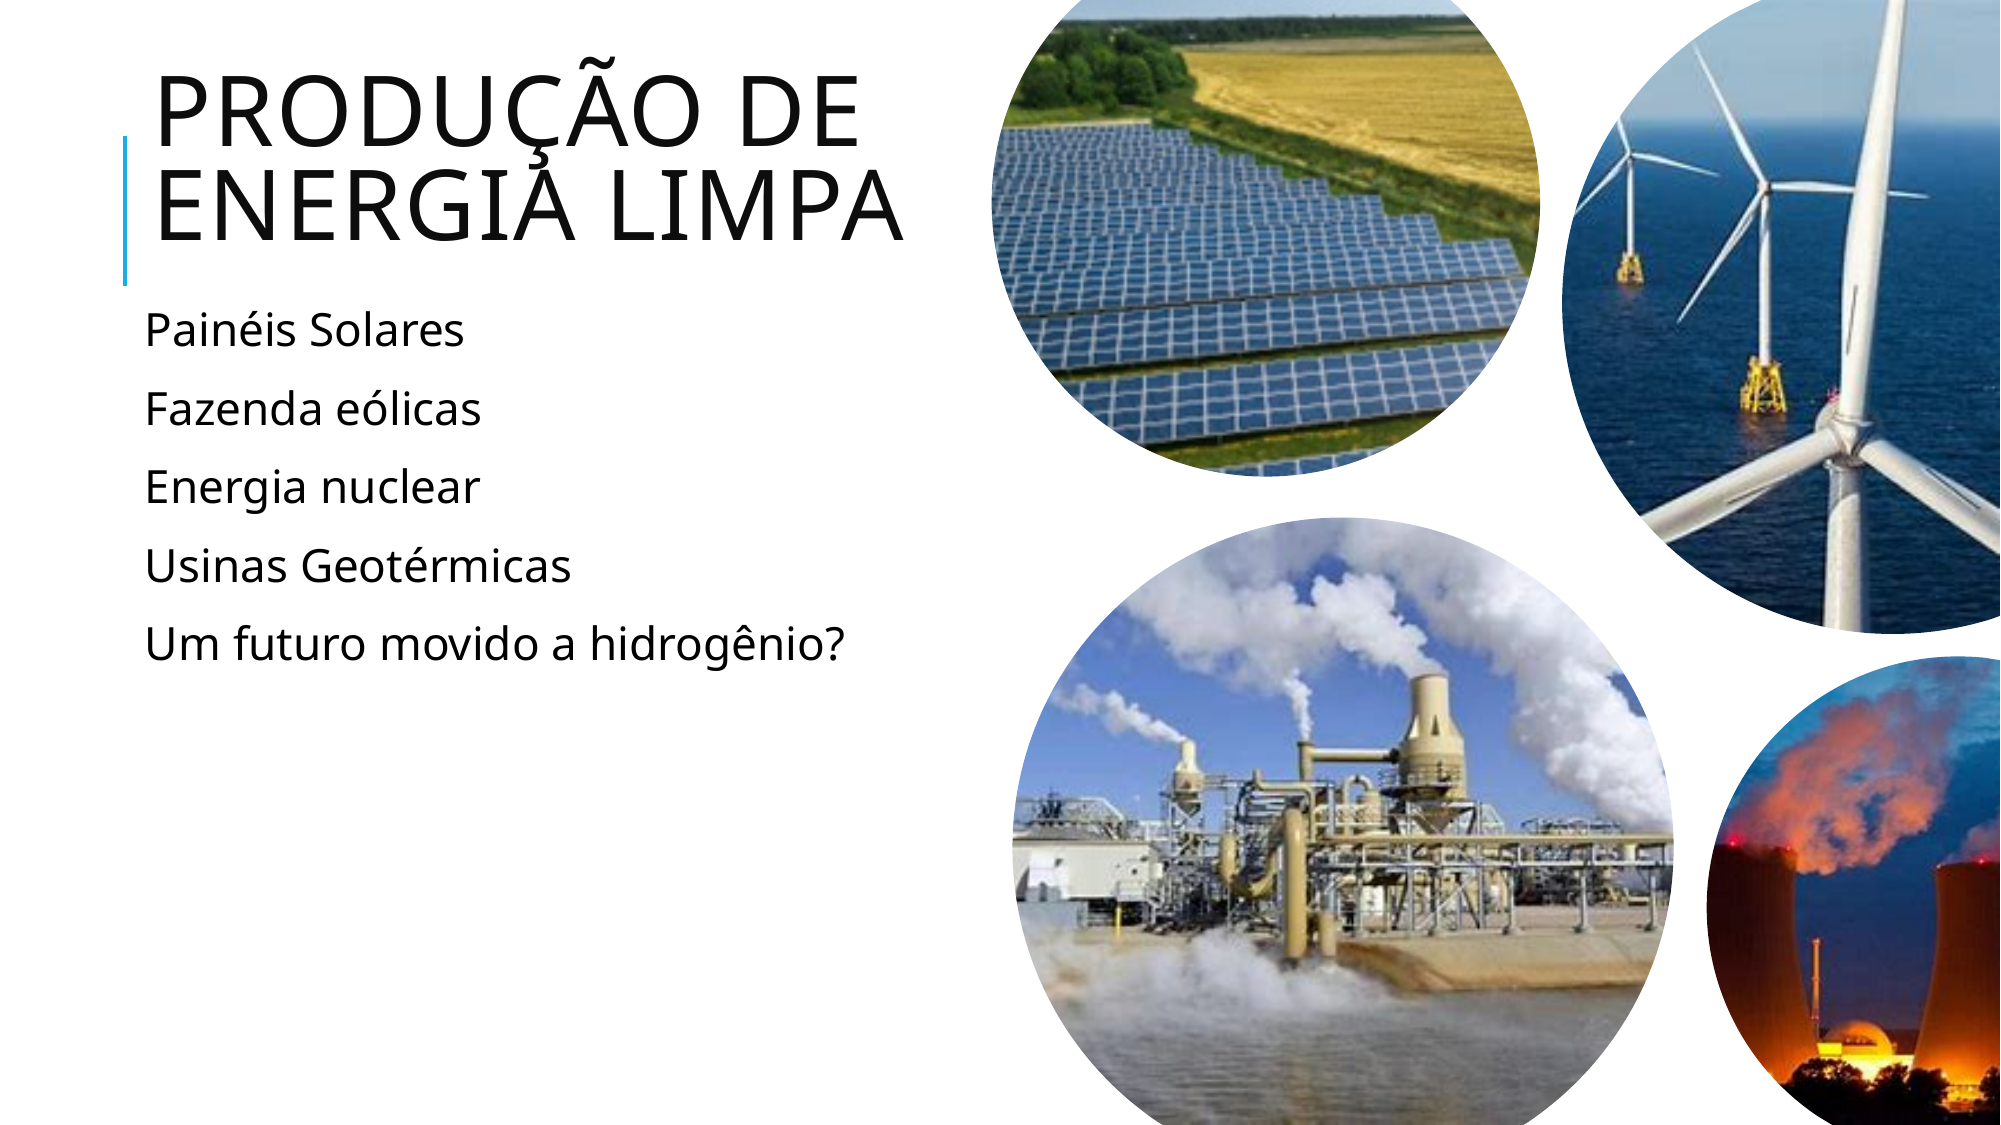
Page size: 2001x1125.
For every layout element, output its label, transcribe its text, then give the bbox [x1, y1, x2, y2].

title Produção de energia limpa [137, 56, 925, 275]
picture [1012, 0, 2000, 1125]
list Painéis Solares Fazenda eólicas Energia nuclear Usinas Geotérmicas Um futuro movido a hidrogênio? [137, 299, 925, 1014]
picture [1706, 656, 2000, 1125]
picture [991, 0, 1541, 477]
